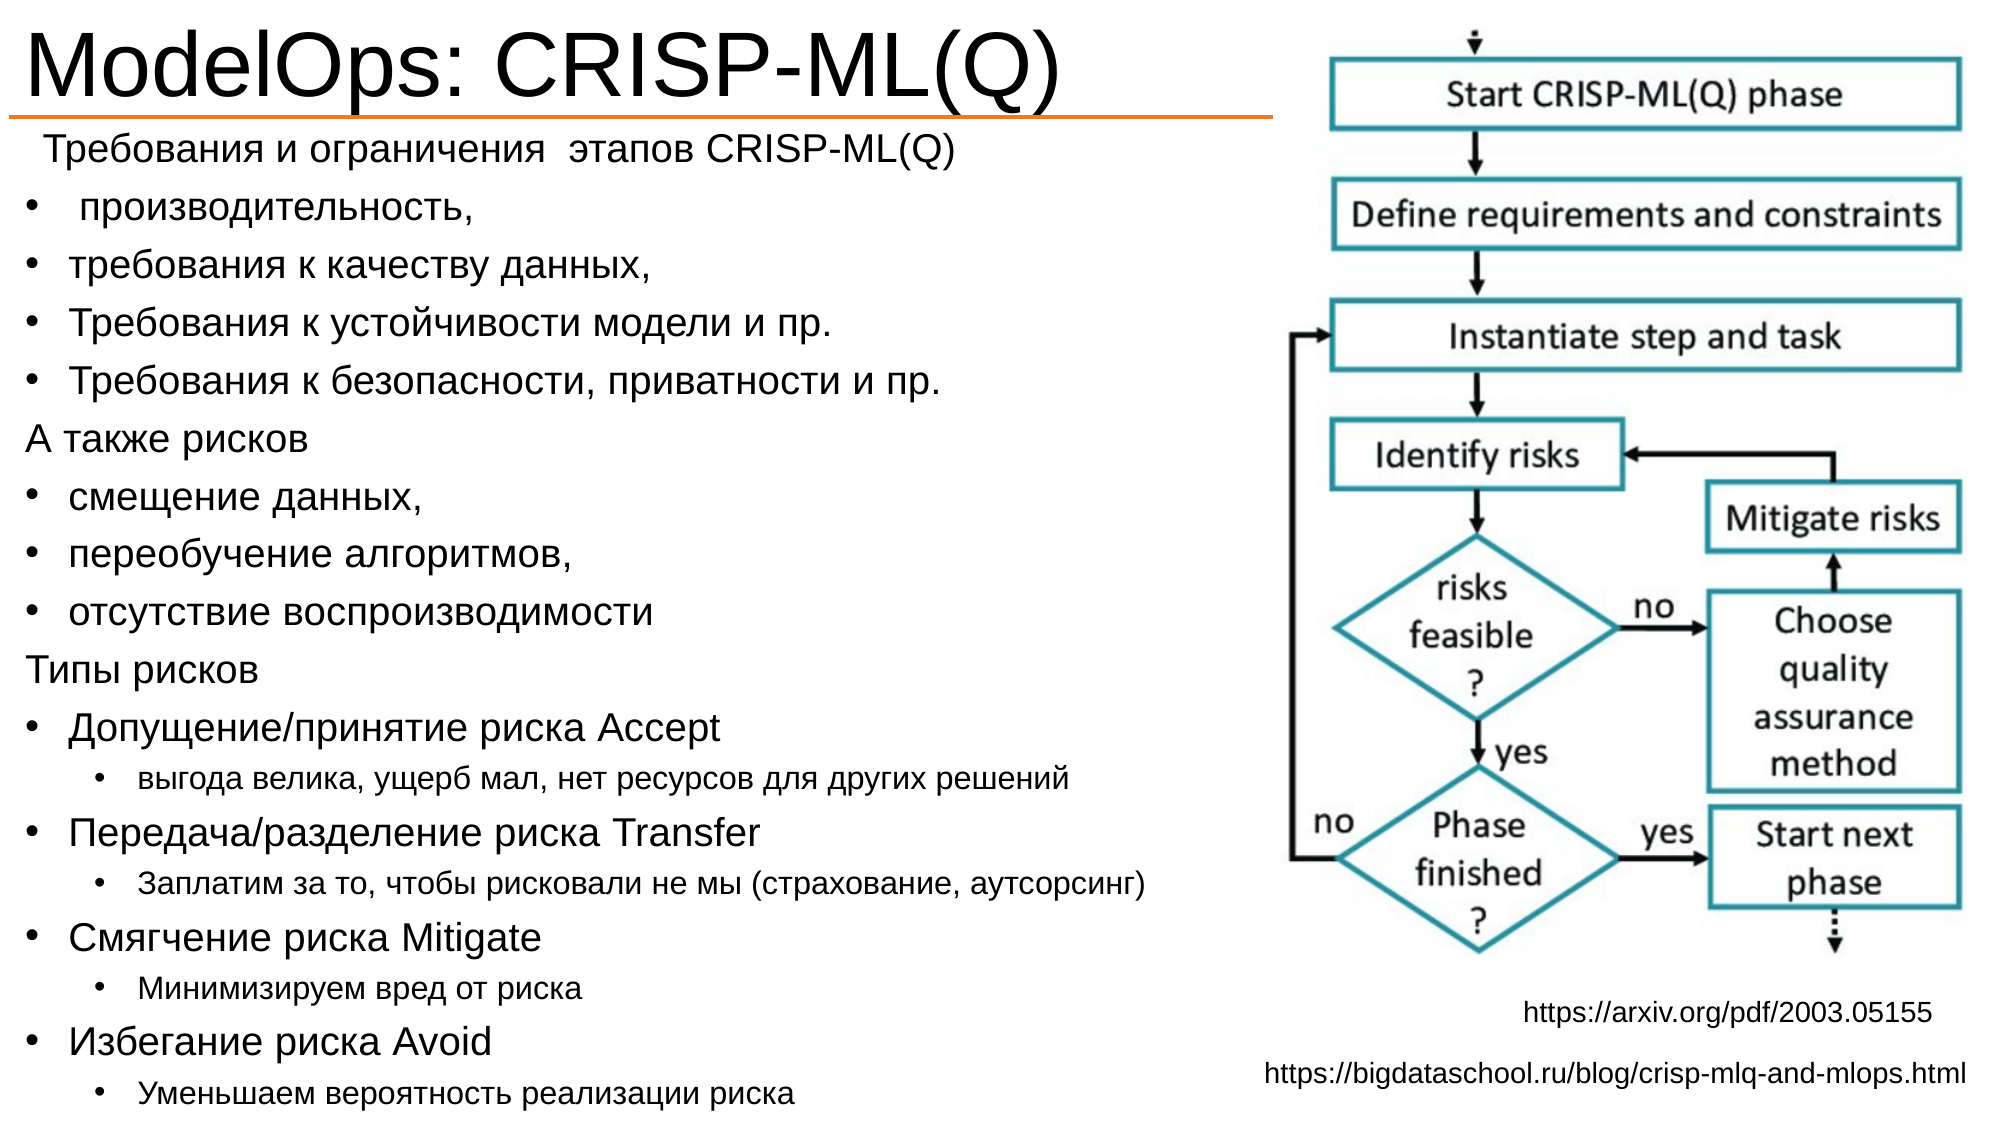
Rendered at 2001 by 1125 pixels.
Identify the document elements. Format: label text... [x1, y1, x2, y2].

text_box https://arxiv.org/pdf/2003.05155 [1508, 986, 1949, 1036]
text_box https://bigdataschool.ru/blog/crisp-mlq-and-mlops.html [1249, 1047, 1987, 1097]
title ModelOps: CRISP-ML(Q) [9, 0, 1735, 115]
picture [1249, 26, 1969, 958]
list Требования и ограничения этапов CRISP-ML(Q) производительность, требования к качеству данных, Требования к устойчивости модели и пр. Требования к безопасности, приватности и пр. А также рисков смещение данных, переобучение алгоритмов, отсутствие воспроизводимости Типы рисков Допущение/принятие риска Accept выгода велика, ущерб мал, нет ресурсов для других решений Передача/разделение риска Transfer Заплатим за то, чтобы рисковали не мы (страхование, аутсорсинг) Смягчение риска Mitigate Минимизируем вред от риска Избегание риска Avoid Уменьшаем вероятность реализации риска [10, 123, 1950, 1125]
list Требования и ограничения этапов CRISP-ML(Q) производительность, требования к качеству данных, Требования к устойчивости модели и пр. Требования к безопасности, приватности и пр. А также рисков смещение данных, переобучение алгоритмов, отсутствие воспроизводимости Типы рисков Допущение/принятие риска Accept выгода велика, ущерб мал, нет ресурсов для других решений Передача/разделение риска Transfer Заплатим за то, чтобы рисковали не мы (страхование, аутсорсинг) Смягчение риска Mitigate Минимизируем вред от риска Избегание риска Avoid Уменьшаем вероятность реализации риска [10, 105, 1244, 115]
